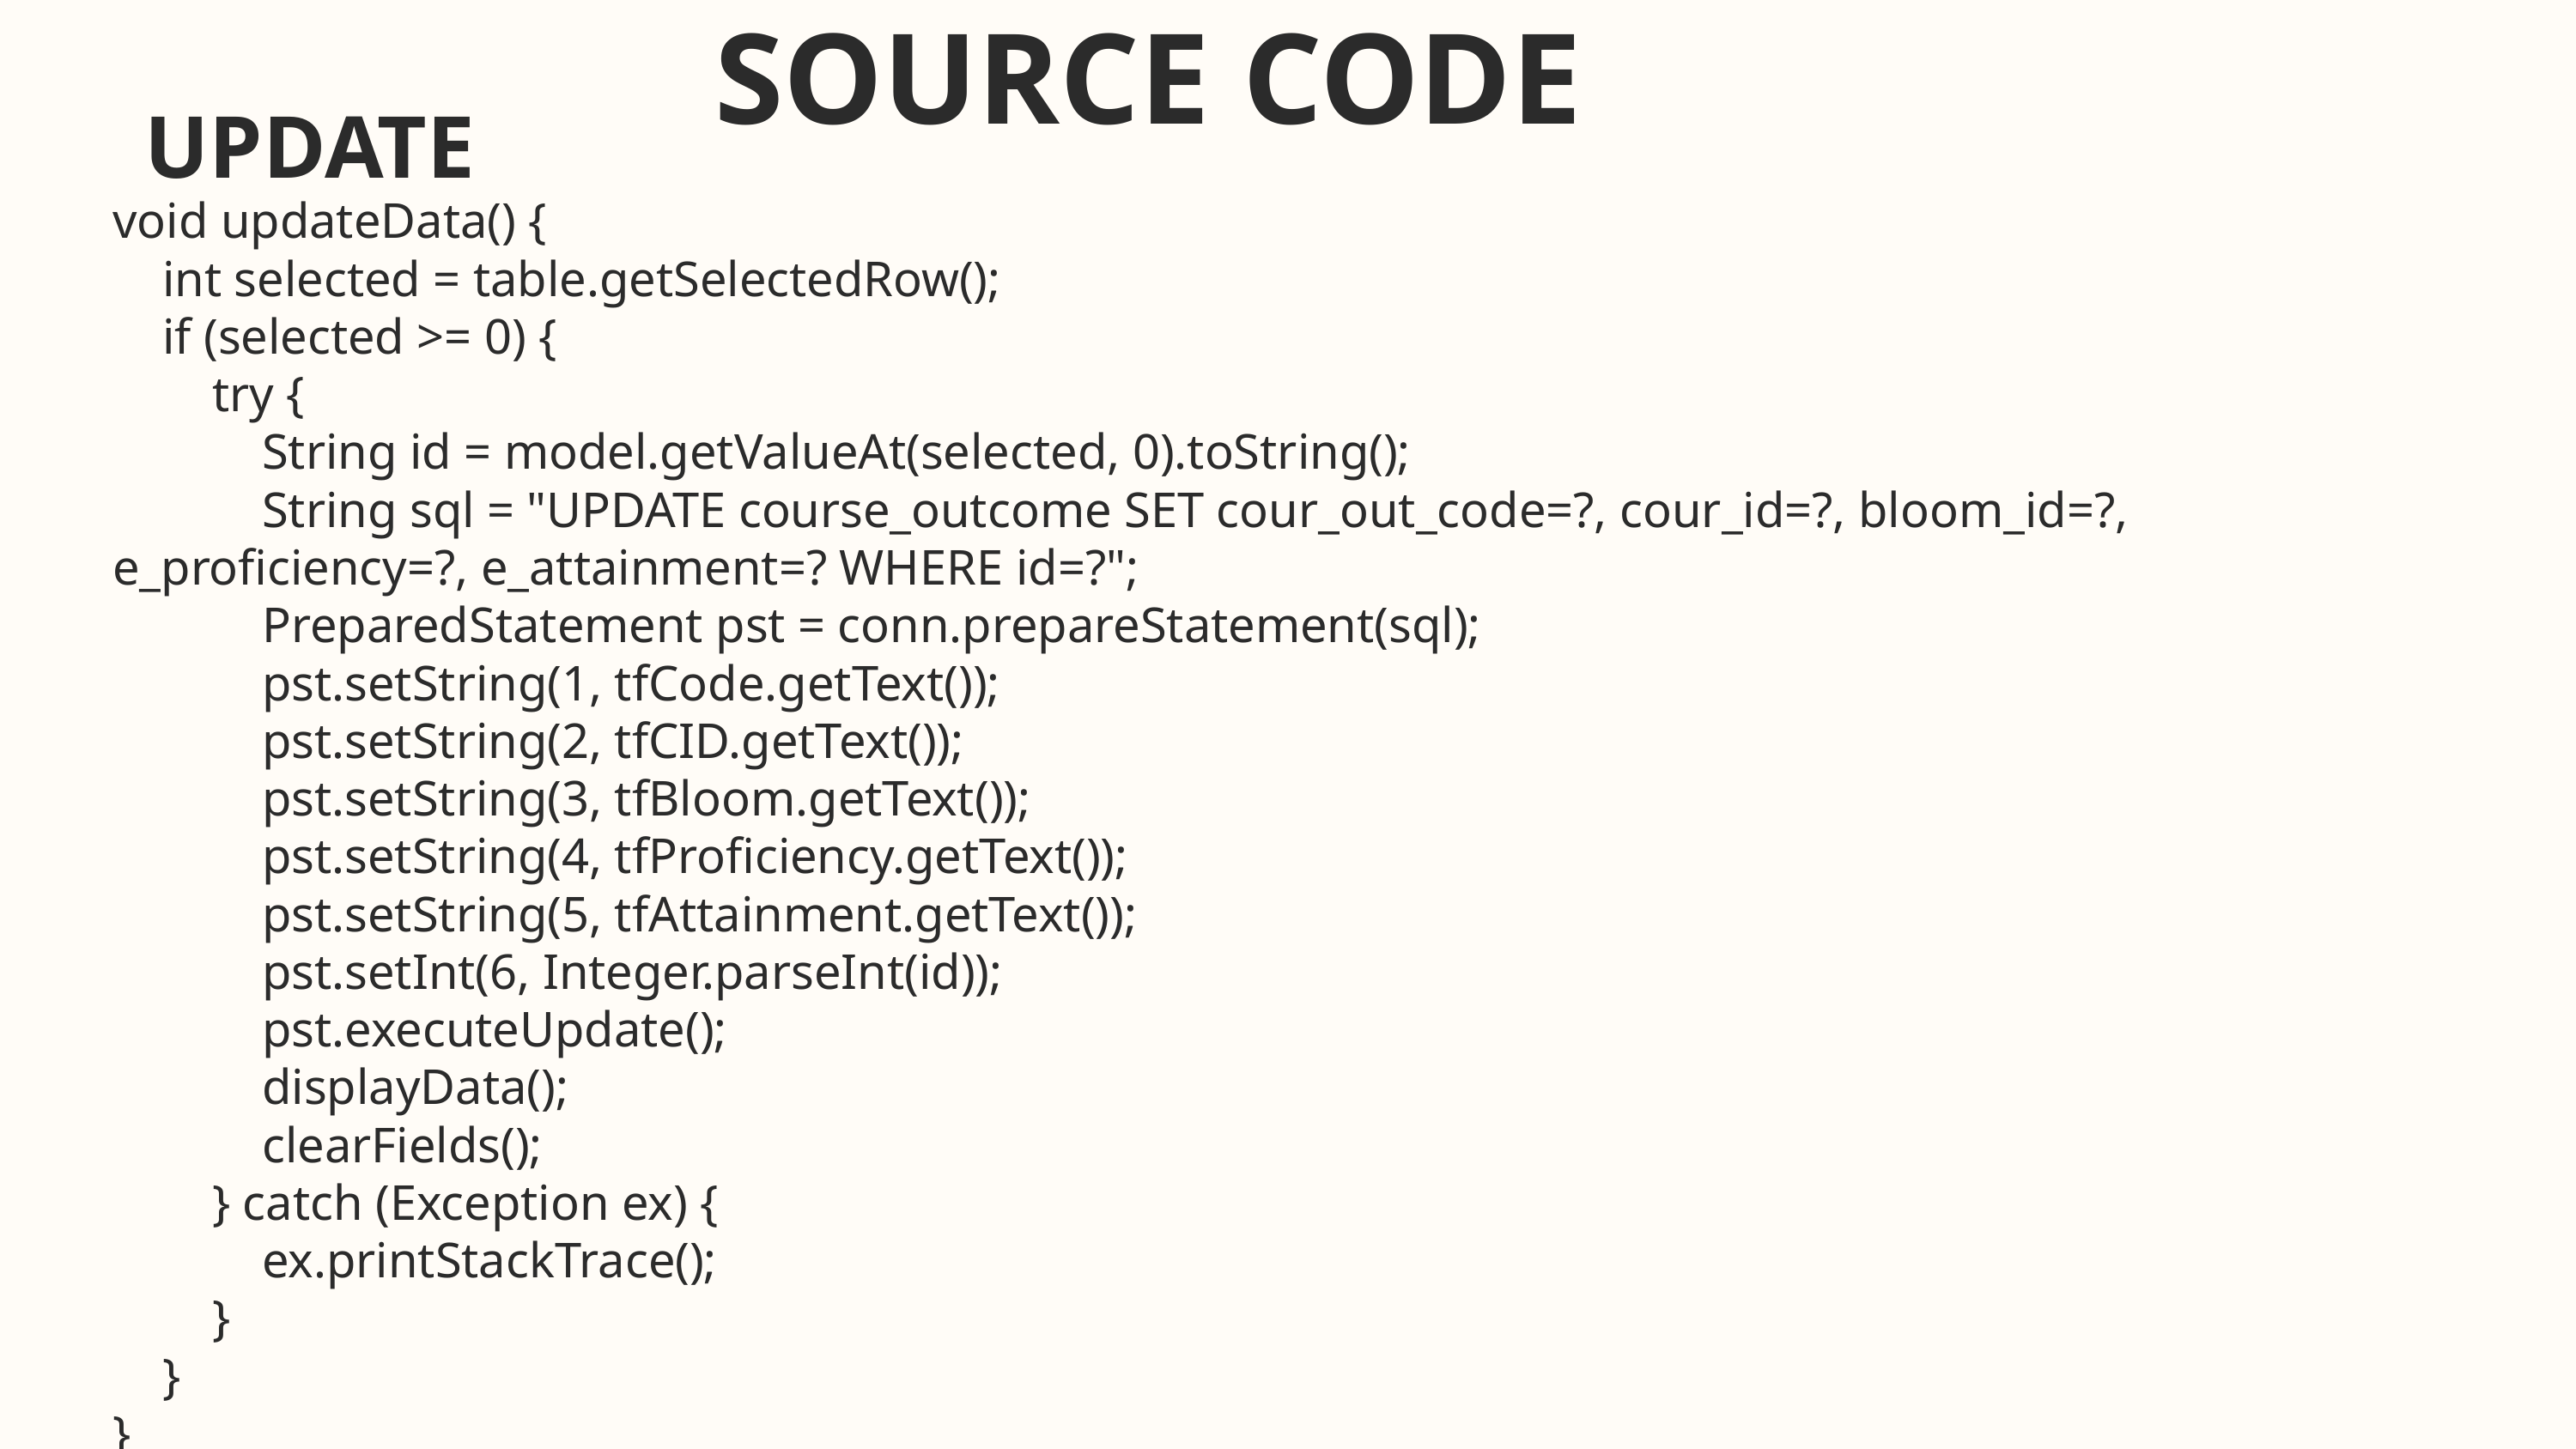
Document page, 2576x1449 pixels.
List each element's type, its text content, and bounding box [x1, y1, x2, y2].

text_box void updateData() { int selected = table.getSelectedRow(); if (selected >= 0) { try { String id = model.getValueAt(selected, 0).toString(); String sql = "UPDATE course_outcome SET cour_out_code=?, cour_id=?, bloom_id=?, e_proficiency=?, e_attainment=? WHERE id=?"; PreparedStatement pst = conn.prepareStatement(sql); pst.setString(1, tfCode.getText()); pst.setString(2, tfCID.getText()); pst.setString(3, tfBloom.getText()); pst.setString(4, tfProficiency.getText()); pst.setString(5, tfAttainment.getText()); pst.setInt(6, Integer.parseInt(id)); pst.executeUpdate(); displayData(); clearFields(); } catch (Exception ex) { ex.printStackTrace(); } } } [112, 190, 2172, 1449]
text_box UPDATE [144, 92, 1438, 196]
text_box SOURCE CODE [714, 0, 2432, 149]
